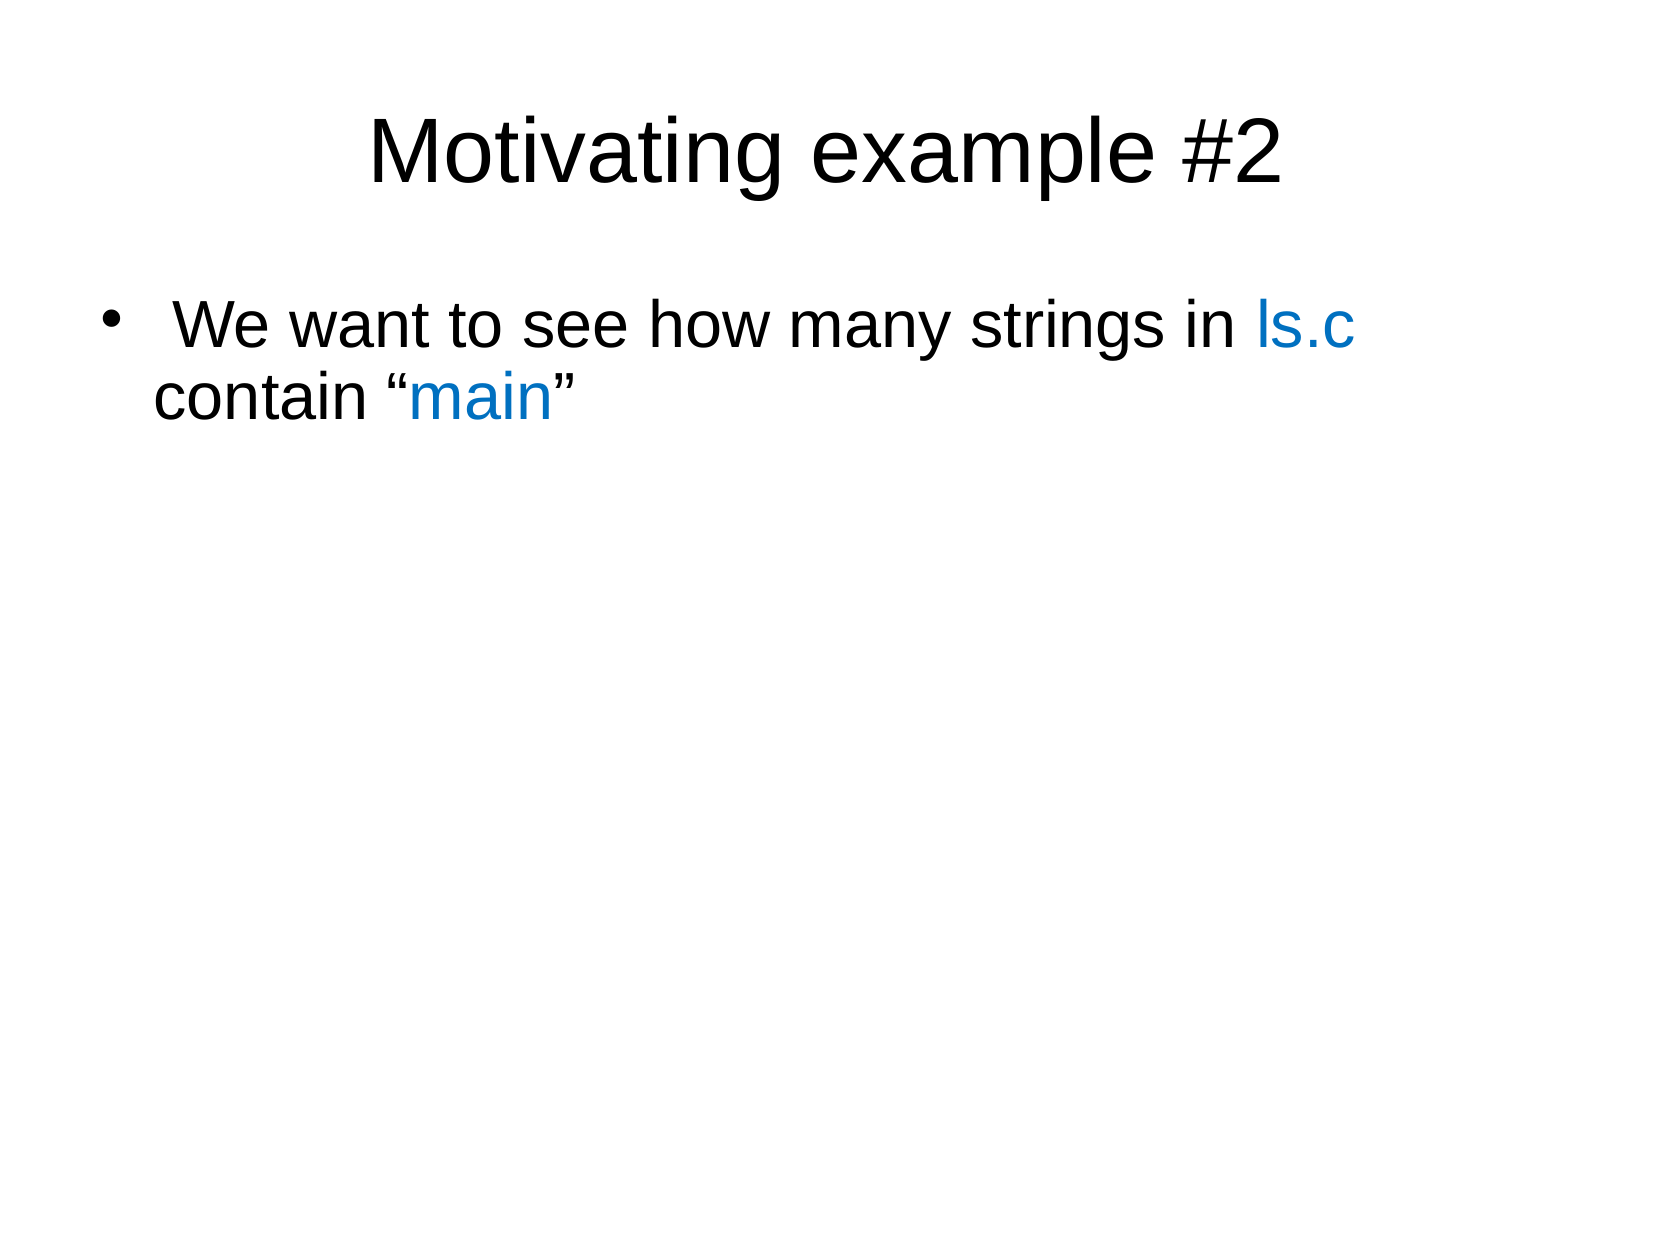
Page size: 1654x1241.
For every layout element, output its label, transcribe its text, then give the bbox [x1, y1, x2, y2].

list We want to see how many strings in ls.c contain “main” [82, 290, 1571, 1010]
title Motivating example #2 [82, 49, 1571, 257]
